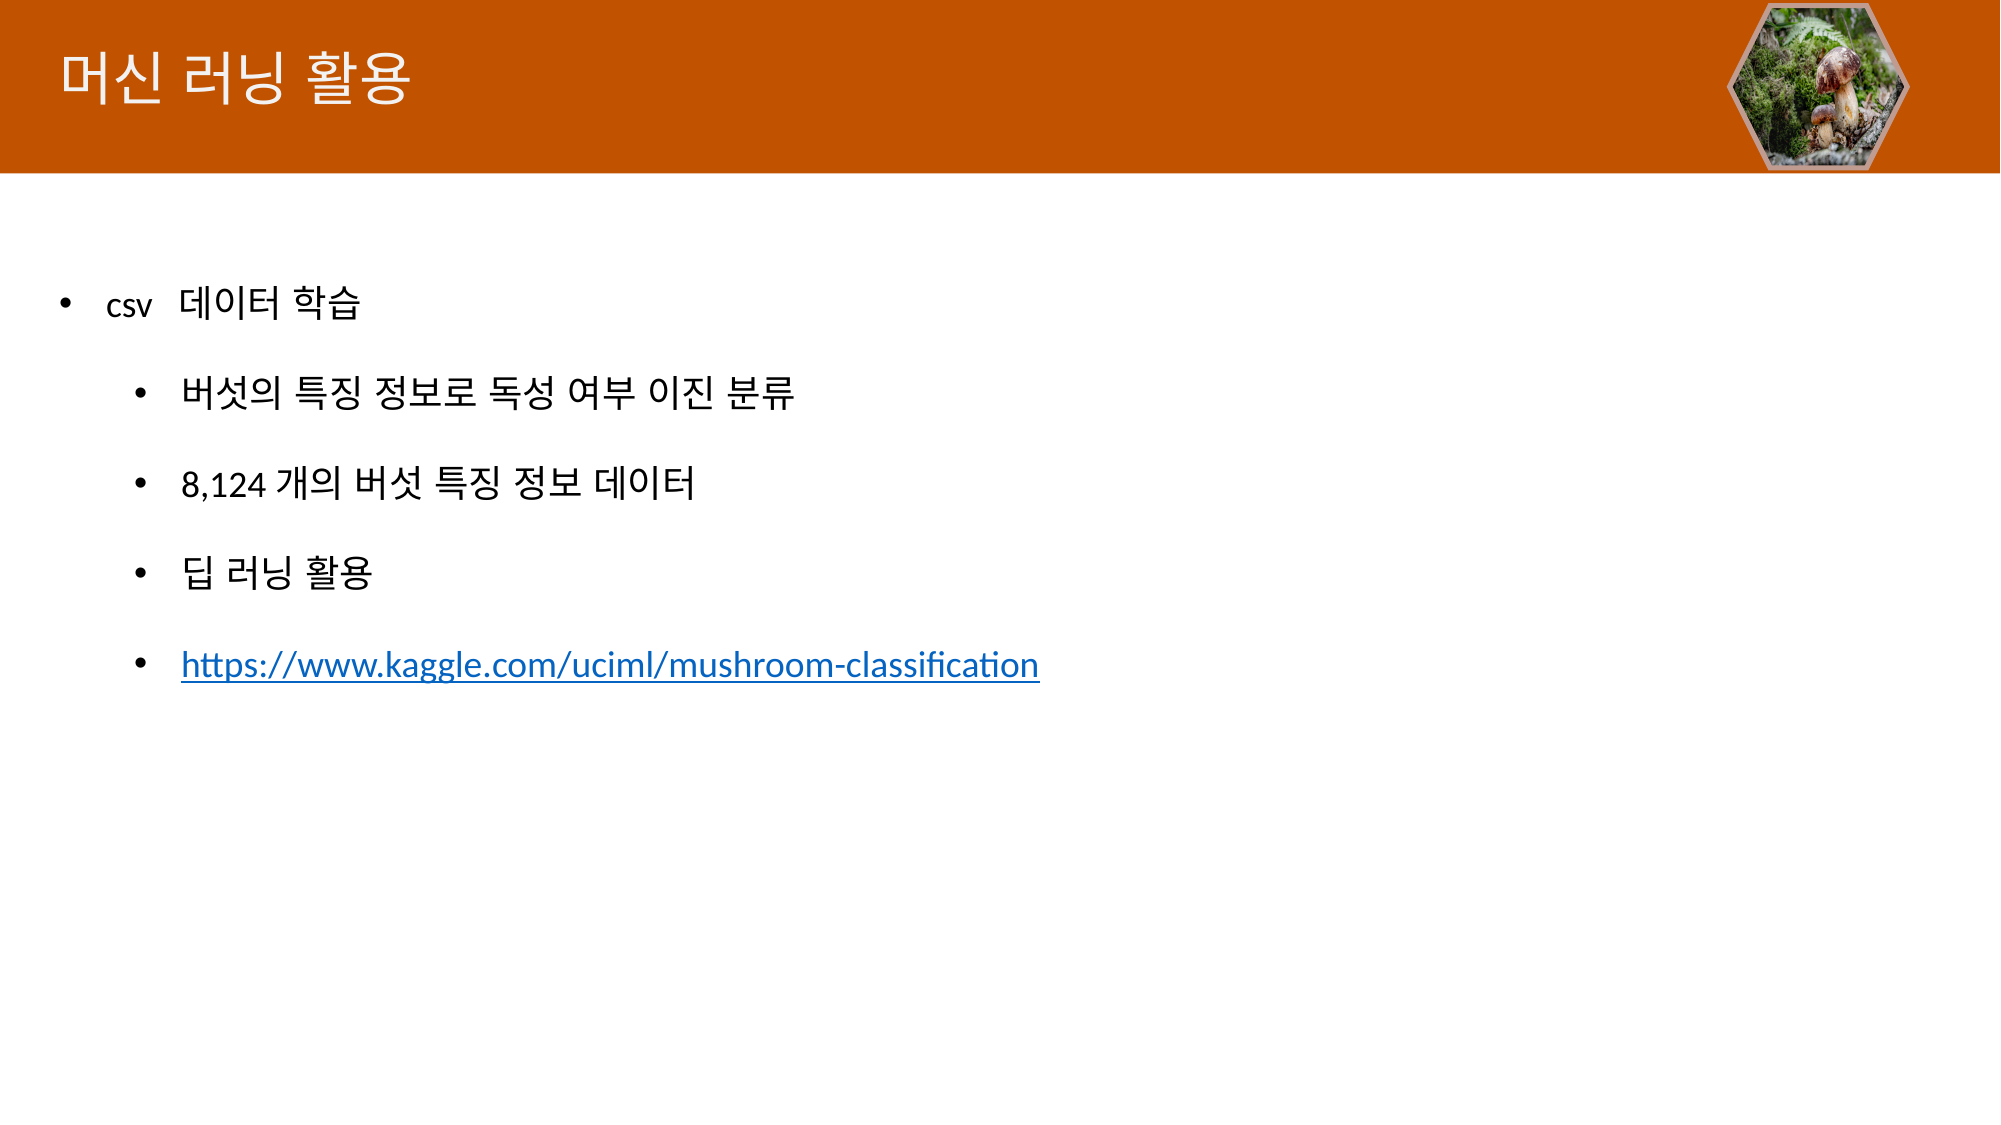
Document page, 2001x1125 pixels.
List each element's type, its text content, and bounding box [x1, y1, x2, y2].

text_box [0, 0, 2000, 174]
text_box [1728, 4, 1909, 169]
text_box 머신 러닝 활용 [44, 35, 1063, 120]
text_box csv 데이터 학습 버섯의 특징 정보로 독성 여부 이진 분류 8,124개의 버섯 특징 정보 데이터 딥 러닝 활용 https://www.kaggle.com/uciml/mushroom-classification [44, 227, 1749, 693]
